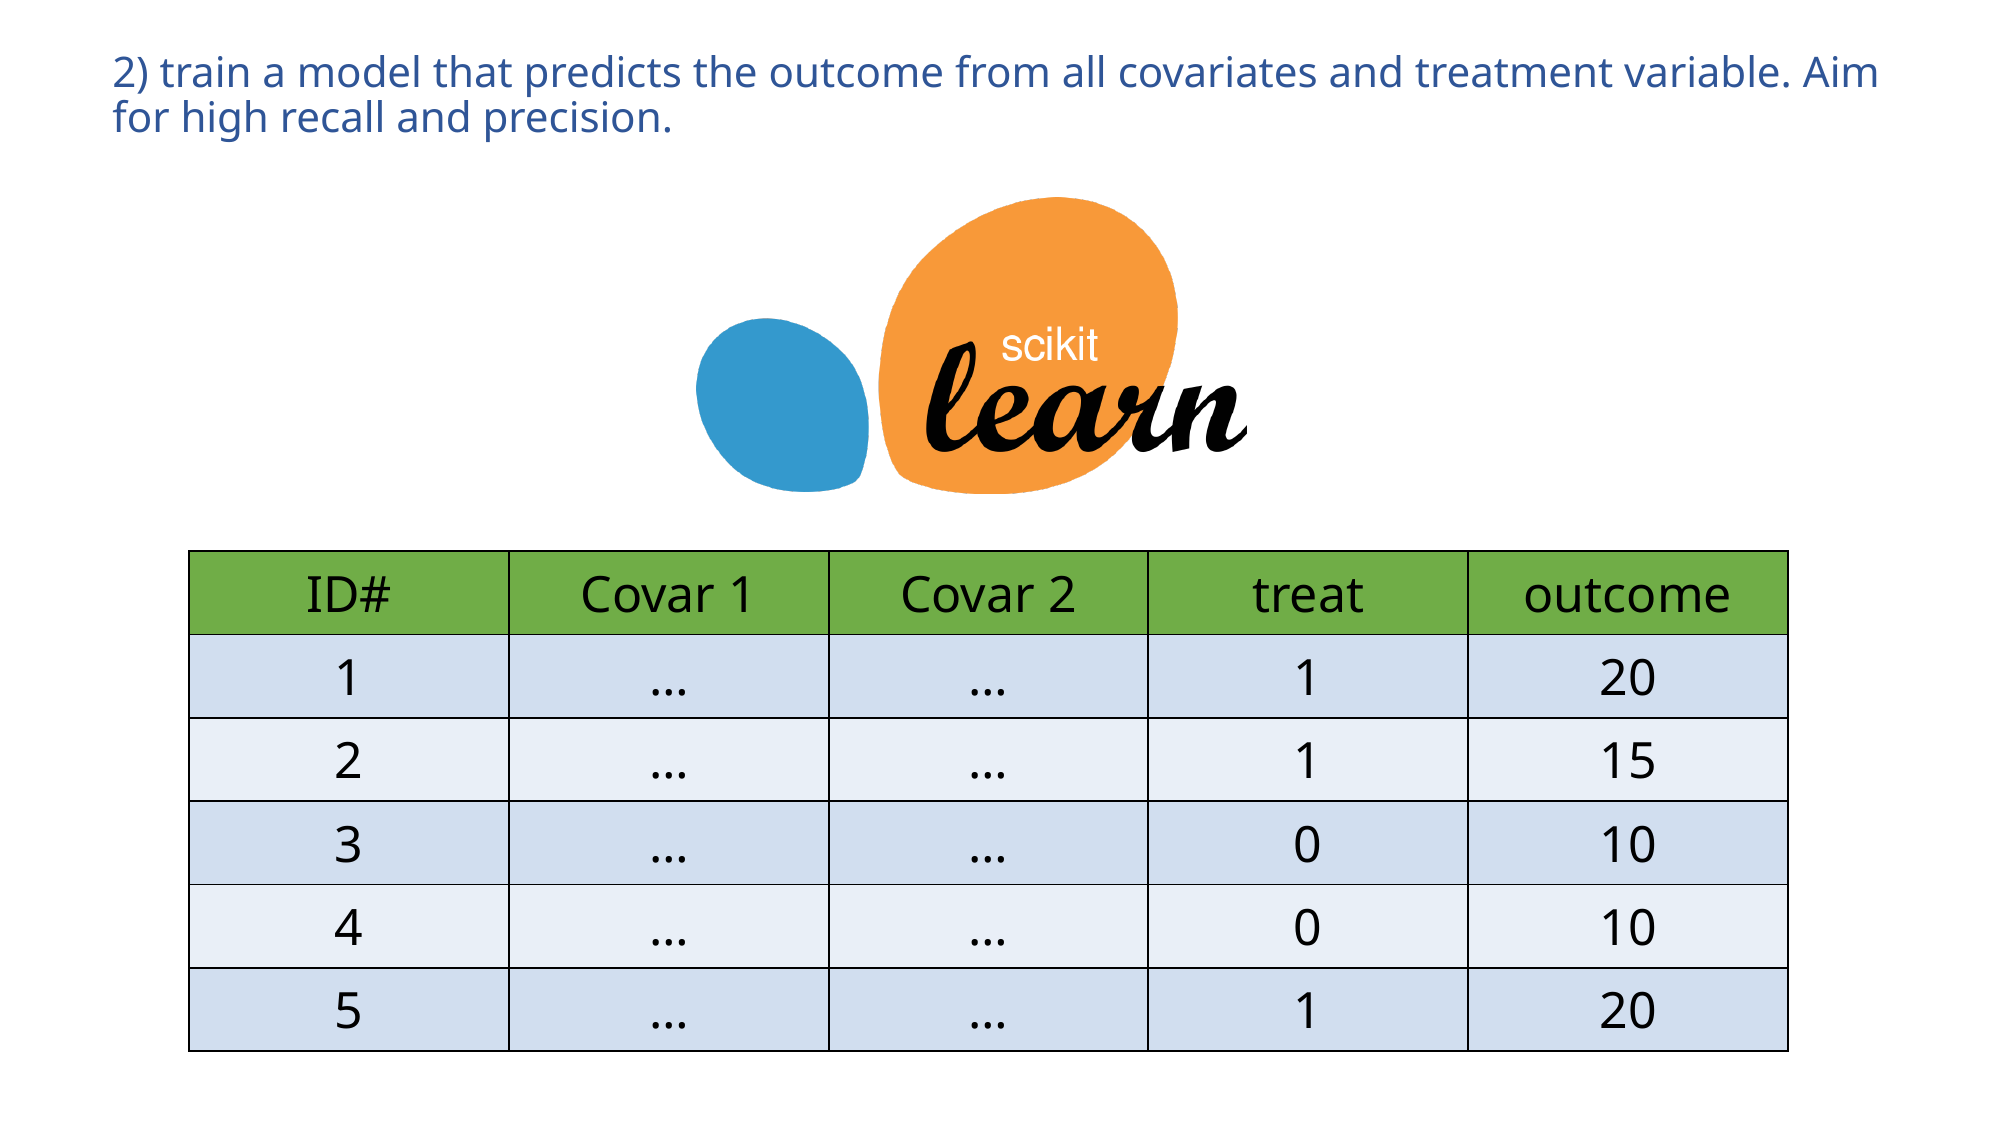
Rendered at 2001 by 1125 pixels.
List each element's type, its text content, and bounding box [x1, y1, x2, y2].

table_cell 4 [190, 885, 508, 967]
table_cell 1 [190, 635, 508, 717]
table_cell … [510, 969, 828, 1050]
table_cell … [510, 719, 828, 800]
table_cell … [510, 635, 828, 717]
table_header ID# [190, 552, 508, 634]
table_cell … [830, 635, 1147, 717]
table_cell 1 [1149, 719, 1467, 800]
table_header Covar 1 [510, 552, 828, 634]
table_cell … [830, 969, 1147, 1050]
table_cell … [830, 719, 1147, 800]
table_cell … [830, 885, 1147, 967]
table_header treat [1149, 552, 1467, 634]
table_cell 15 [1469, 719, 1787, 800]
table_cell 1 [1149, 635, 1467, 717]
table_cell 20 [1469, 969, 1787, 1050]
table_cell 10 [1469, 885, 1787, 967]
table_cell 2 [190, 719, 508, 800]
table_cell 5 [190, 969, 508, 1050]
table_cell … [830, 802, 1147, 884]
table_cell 10 [1469, 802, 1787, 884]
table_header Covar 2 [830, 552, 1147, 634]
text_box 2) train a model that predicts the outcome from all covariates and treatment variable. Aim for high recall and precision. [97, 35, 1952, 158]
table_cell 3 [190, 802, 508, 884]
table_cell 20 [1469, 635, 1787, 717]
picture [696, 197, 1247, 495]
table_cell 1 [1149, 969, 1467, 1050]
table_cell 0 [1149, 802, 1467, 884]
table_header outcome [1469, 552, 1787, 634]
table_cell … [510, 885, 828, 967]
table_cell 0 [1149, 885, 1467, 967]
table_cell … [510, 802, 828, 884]
